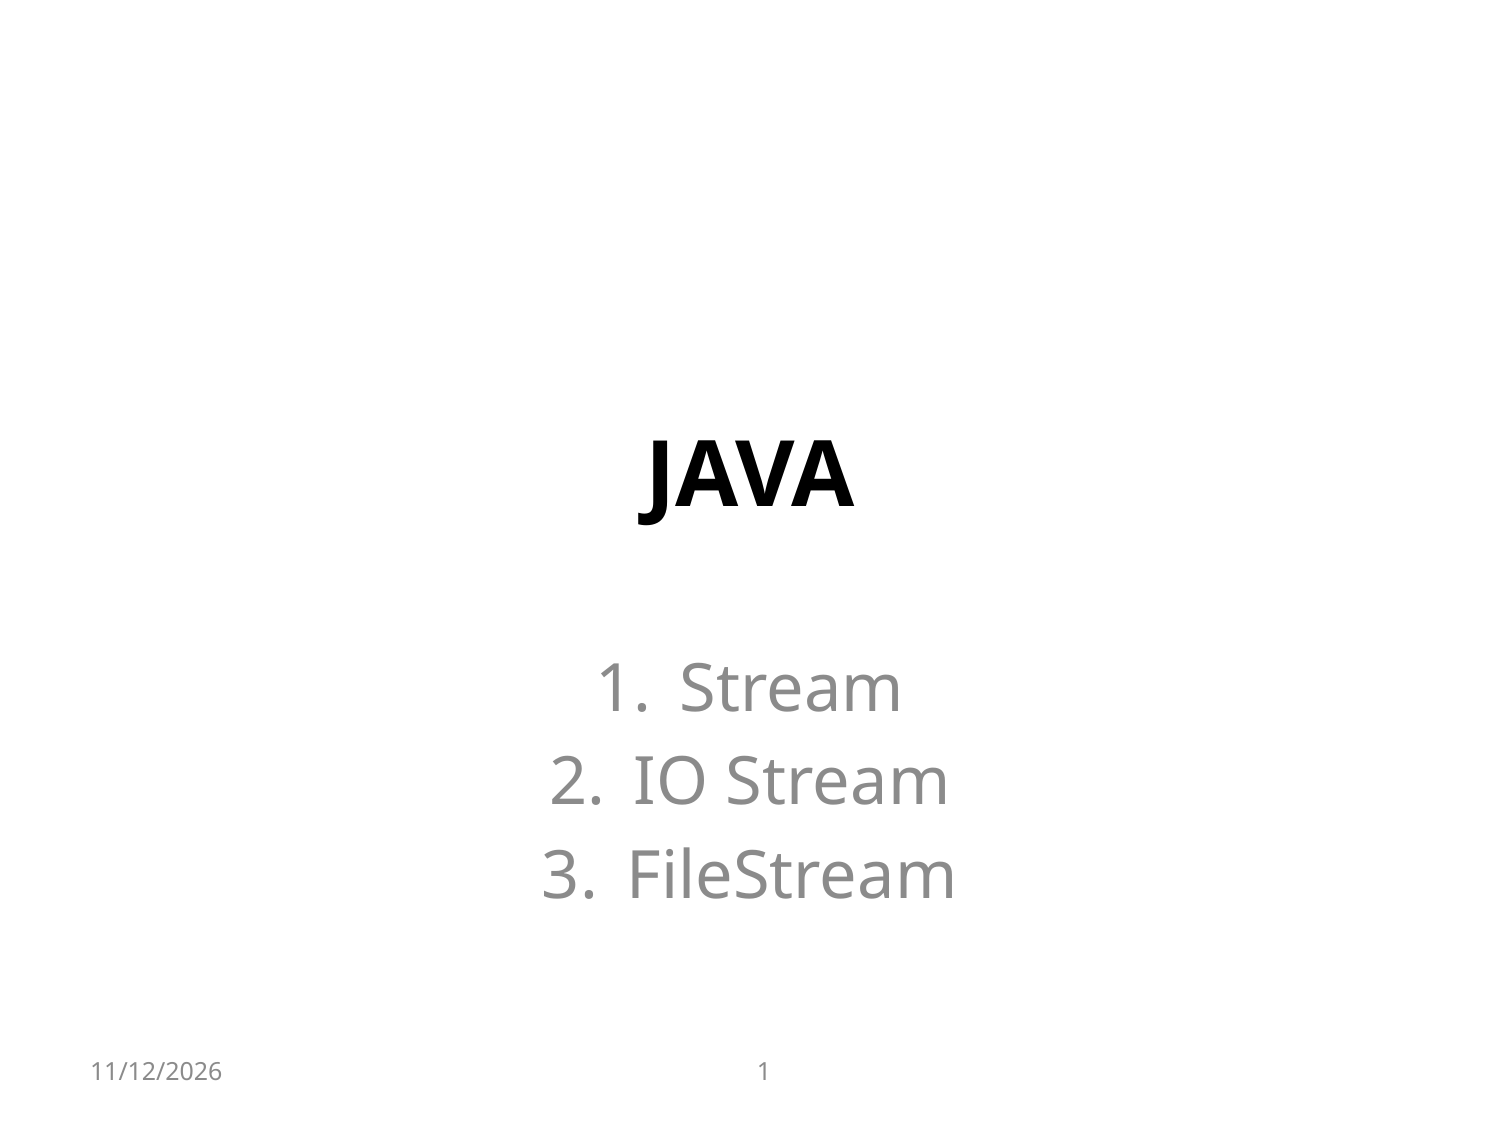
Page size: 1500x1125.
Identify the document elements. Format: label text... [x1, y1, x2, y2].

subtitle Stream IO Stream FileStream [225, 637, 1275, 925]
title JAVA [112, 349, 1388, 591]
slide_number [75, 1042, 425, 1103]
slide_number 1 [589, 1042, 939, 1103]
